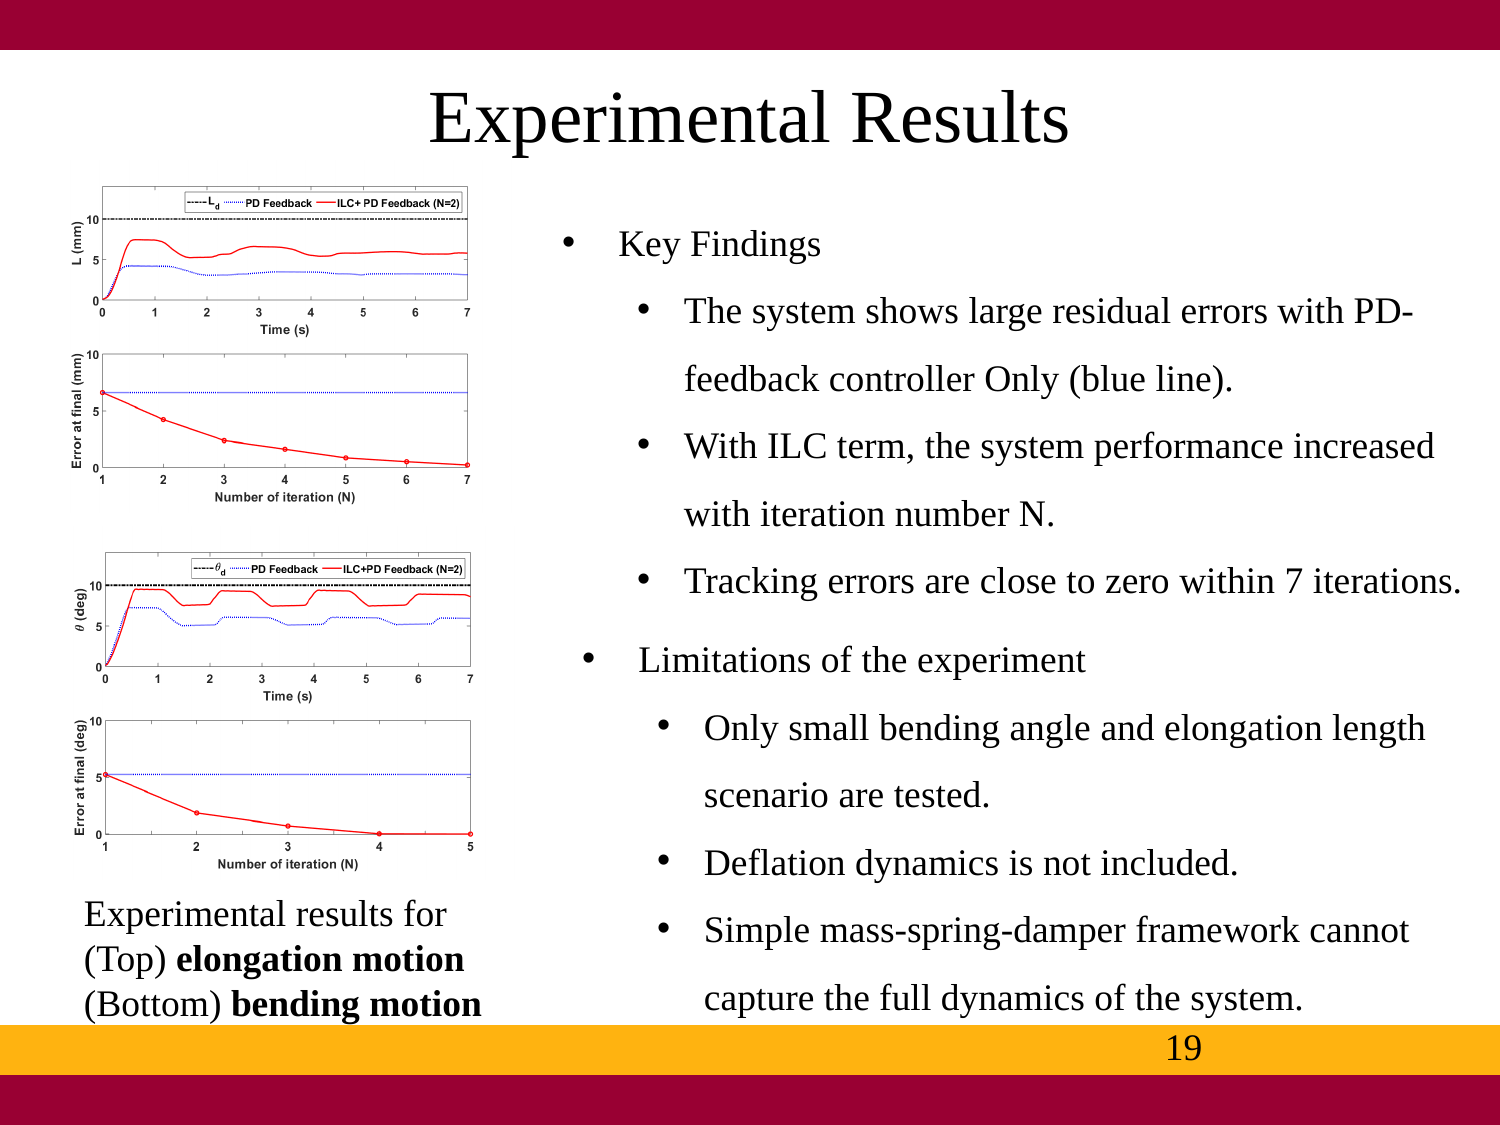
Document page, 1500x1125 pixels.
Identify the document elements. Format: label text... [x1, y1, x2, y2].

text_box Limitations of the experiment Only small bending angle and elongation length scenario are tested. Deflation dynamics is not included. Simple mass-spring-damper framework cannot capture the full dynamics of the system. [492, 605, 1500, 1025]
slide_number 19 [1149, 1025, 1500, 1076]
text_box Key Findings The system shows large residual errors with PD-feedback controller Only (blue line). With ILC term, the system performance increased with iteration number N. Tracking errors are close to zero within 7 iterations. [472, 189, 1481, 605]
picture [44, 526, 515, 880]
title Experimental Results [0, 49, 1500, 176]
text_box Experimental results for (Top) elongation motion (Bottom) bending motion [69, 888, 514, 1032]
picture [41, 159, 512, 513]
